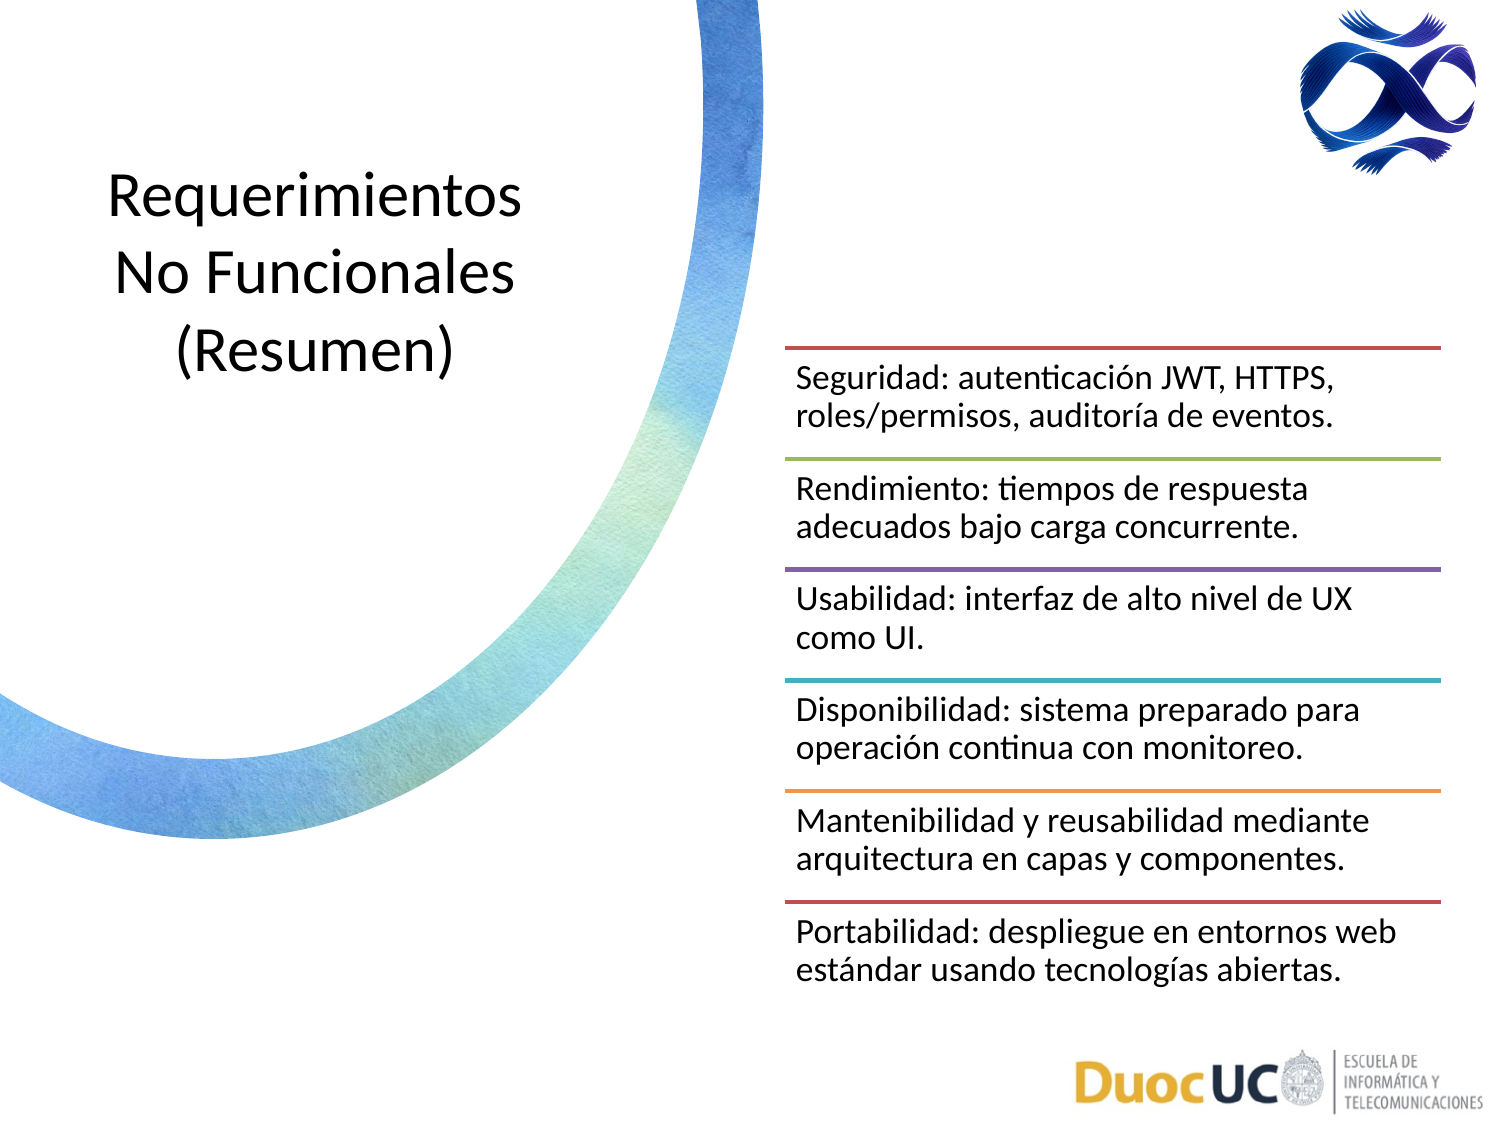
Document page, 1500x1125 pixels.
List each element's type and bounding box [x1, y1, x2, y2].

picture [1295, 0, 1487, 191]
picture [0, 0, 764, 840]
picture [1063, 1033, 1500, 1125]
text_box [784, 347, 1442, 1014]
